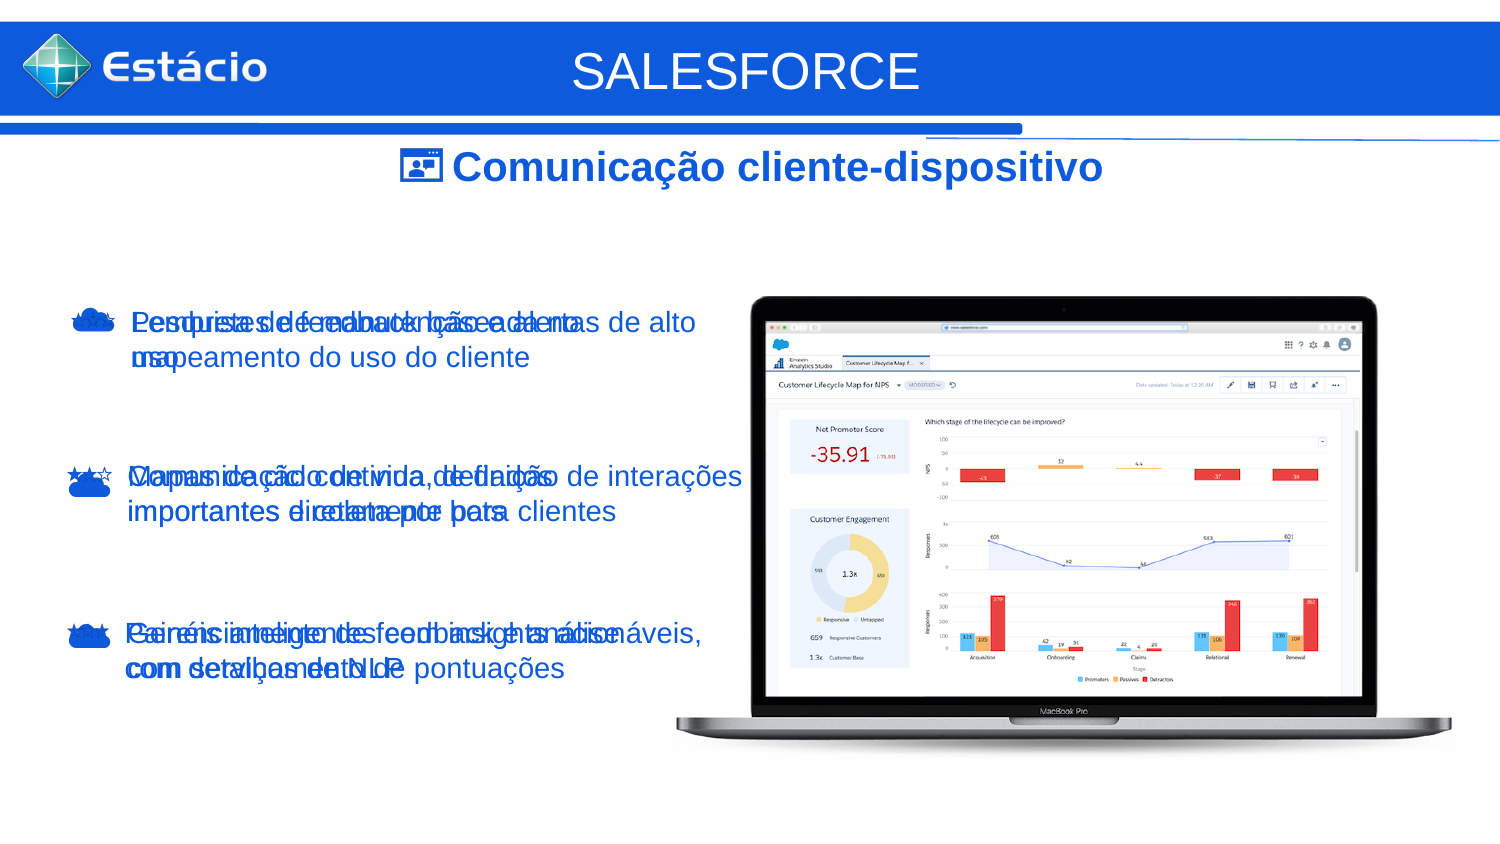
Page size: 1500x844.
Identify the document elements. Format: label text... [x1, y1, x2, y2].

text_box [0, 122, 1023, 135]
text_box SALESFORCE [0, 21, 1500, 116]
text_box Comunicação cliente-dispositivo [427, 132, 1129, 198]
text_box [65, 606, 768, 693]
picture [646, 296, 1487, 762]
picture [395, 139, 447, 191]
picture [11, 28, 287, 109]
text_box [65, 449, 814, 537]
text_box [70, 295, 750, 382]
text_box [926, 137, 1500, 141]
